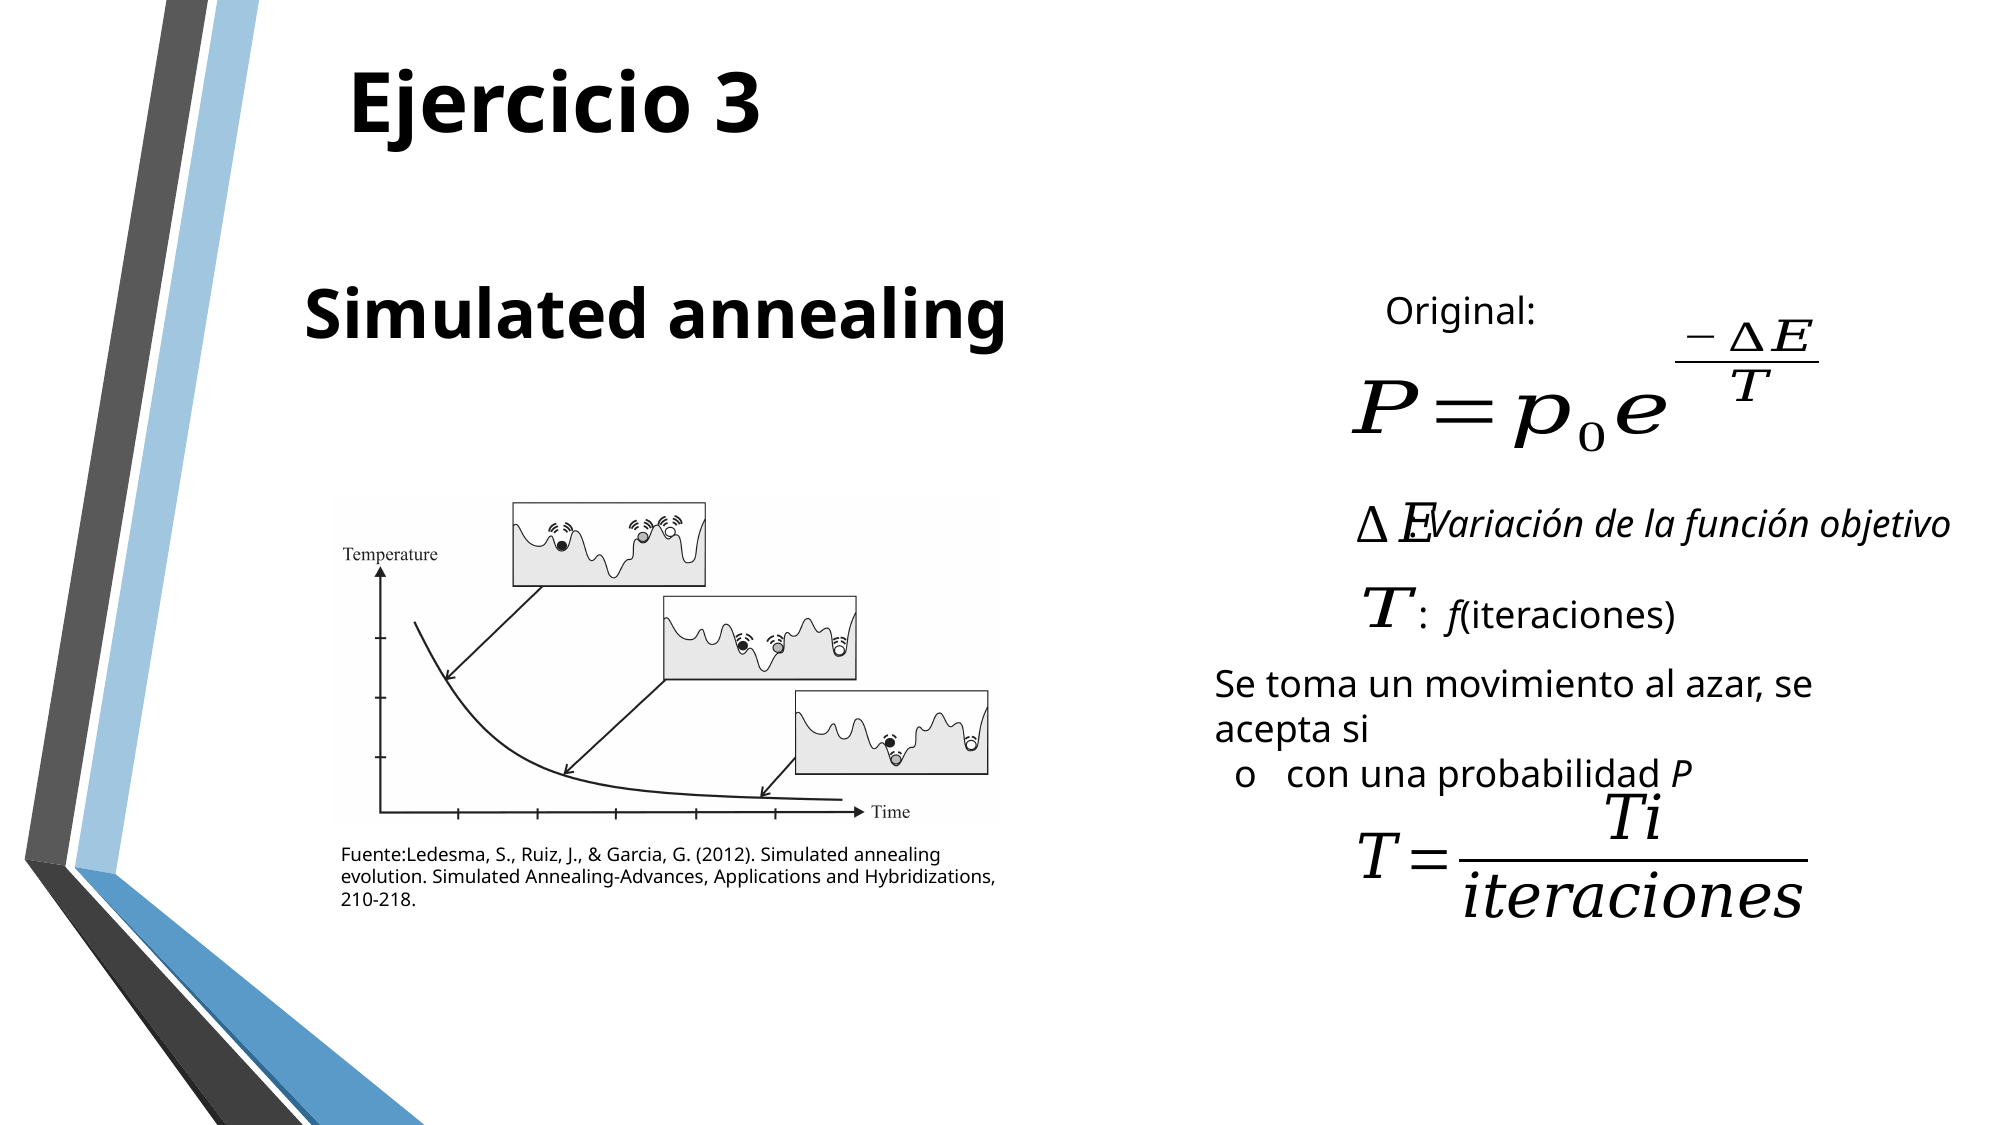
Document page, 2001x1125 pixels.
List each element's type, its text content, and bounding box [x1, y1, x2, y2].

text_box Ejercicio 3 [332, 23, 1081, 175]
text_box : f(iteraciones) [1403, 583, 1691, 643]
picture [330, 494, 1001, 824]
text_box Fuente:Ledesma, S., Ruiz, J., & Garcia, G. (2012). Simulated annealing evolution. Simulated Annealing-Advances, Applications and Hybridizations, 210-218. [326, 834, 1032, 918]
text_box : Variación de la función objetivo [1393, 492, 1967, 553]
text_box Original: [1370, 279, 1551, 340]
title Simulated annealing [282, 235, 1032, 388]
